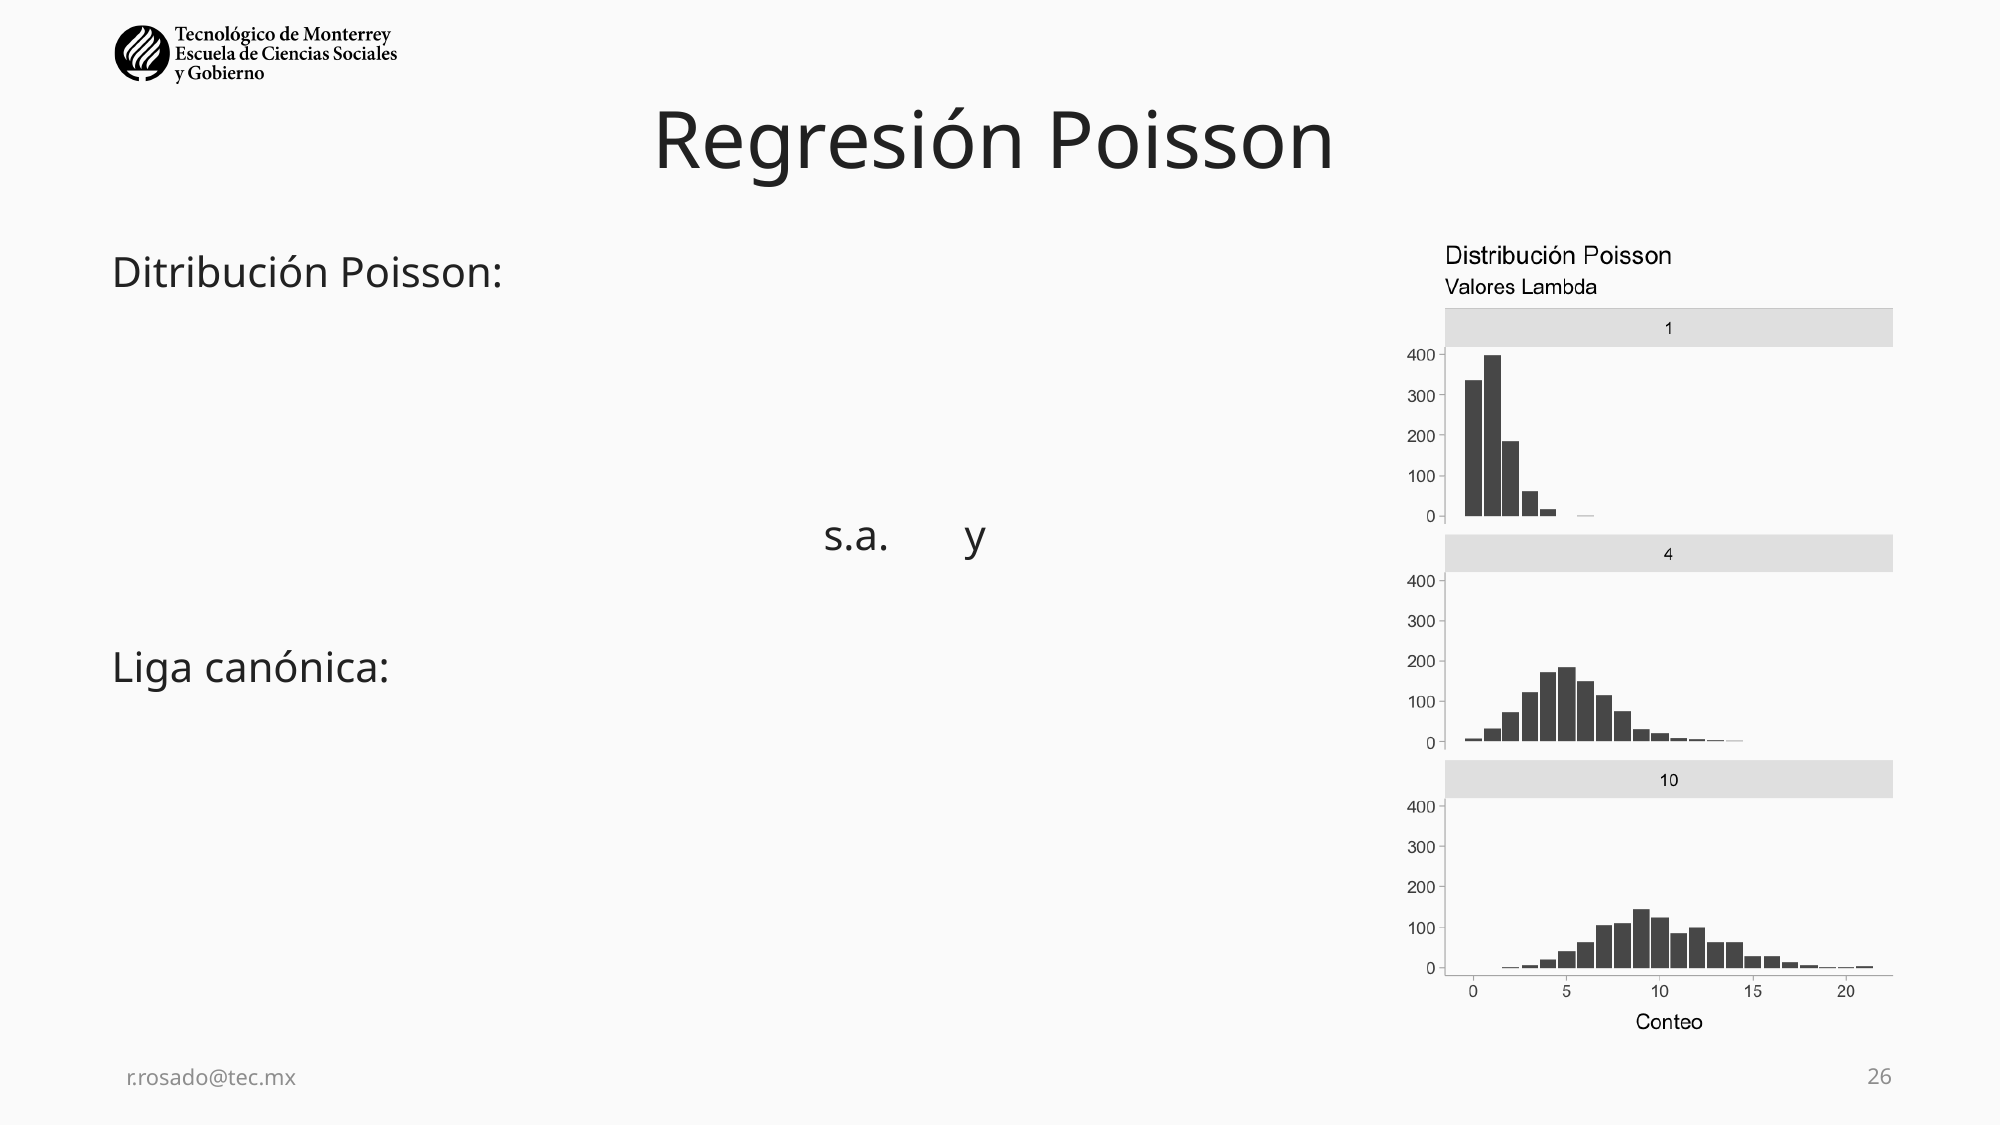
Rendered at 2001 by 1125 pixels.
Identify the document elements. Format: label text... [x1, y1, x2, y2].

title Regresión Poisson [96, 76, 1892, 210]
picture [111, 24, 399, 76]
slide_number 26 [1852, 1029, 1912, 1125]
picture [1364, 235, 1903, 1044]
footer r.rosado@tec.mx [111, 1029, 1260, 1125]
